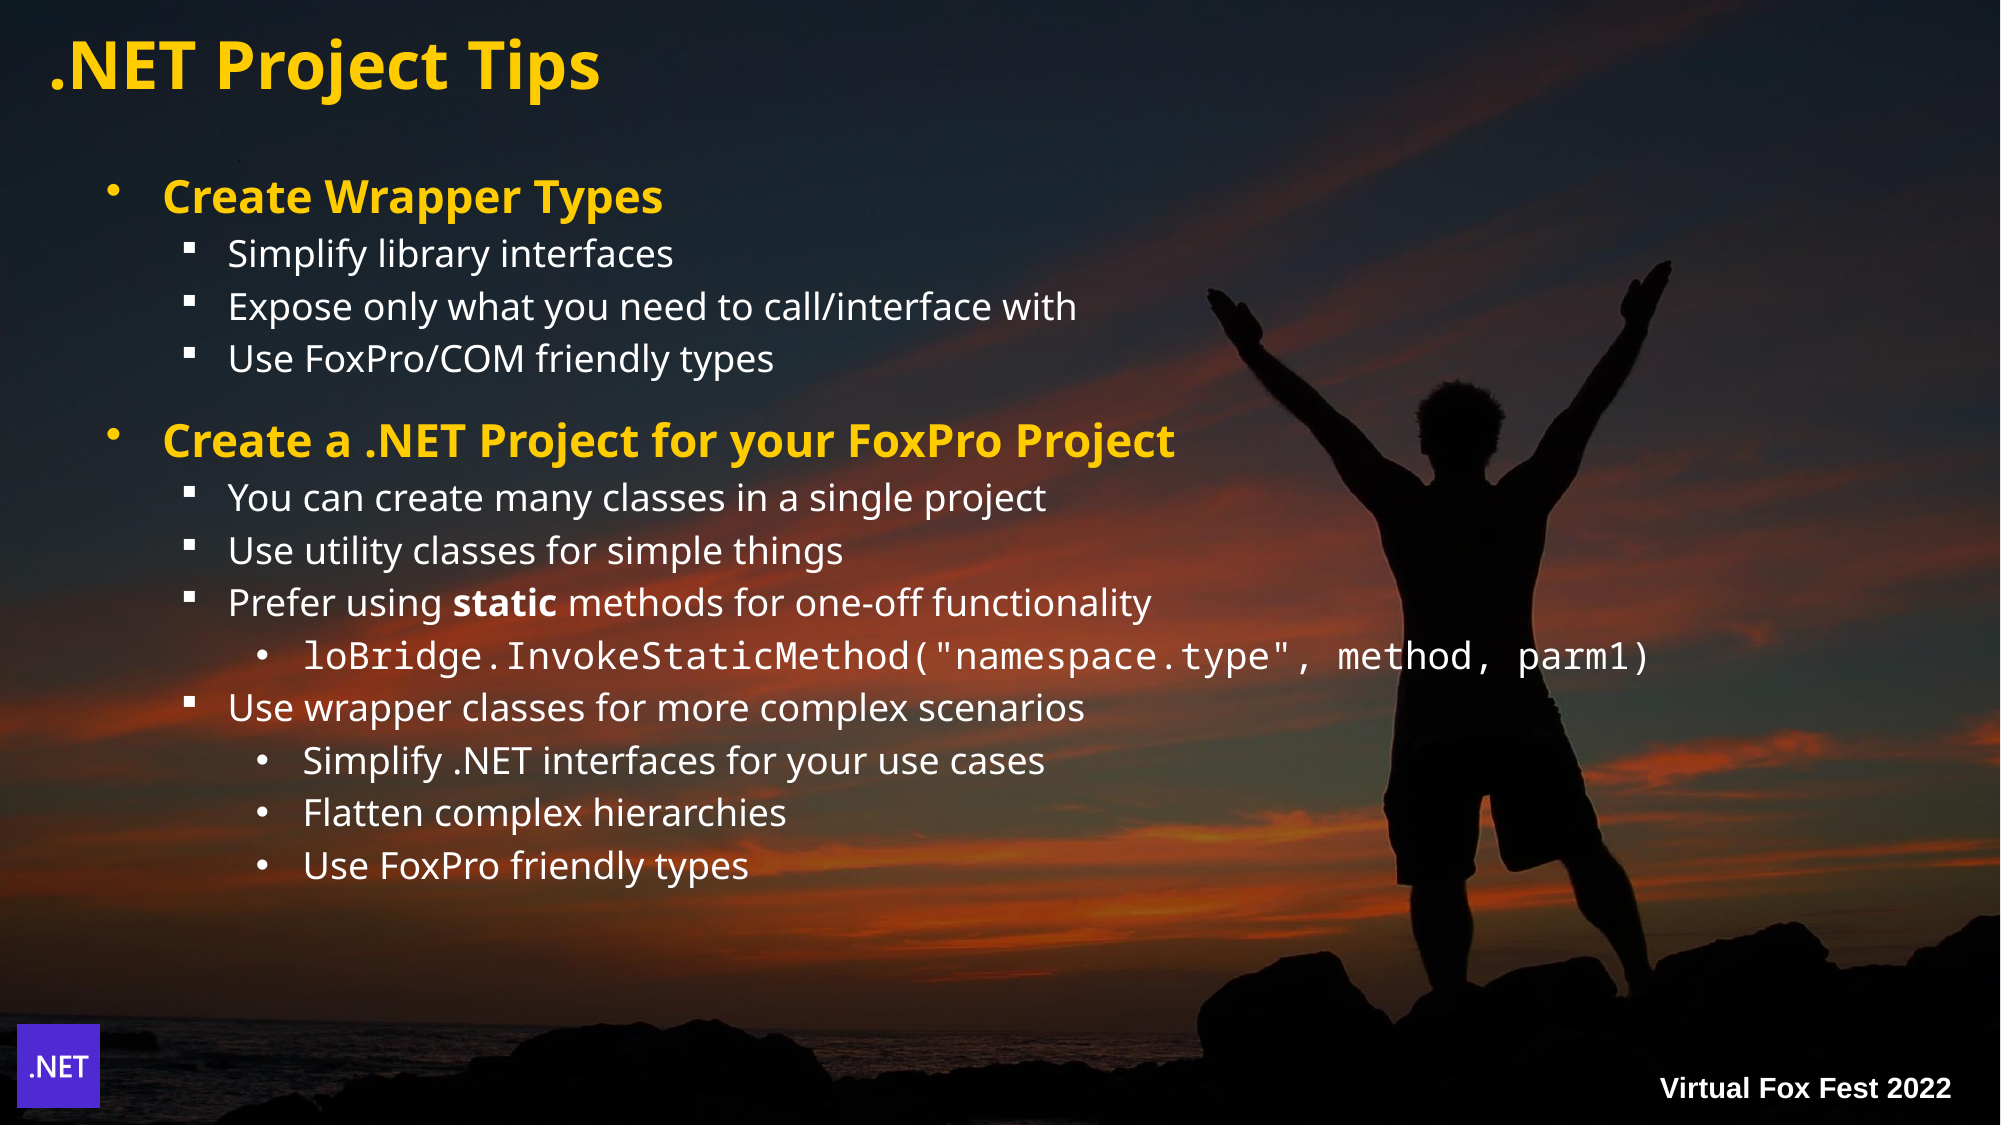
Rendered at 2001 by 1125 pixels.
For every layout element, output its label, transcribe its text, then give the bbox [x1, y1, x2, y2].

list Create Wrapper Types Simplify library interfaces Expose only what you need to call/interface with Use FoxPro/COM friendly types Create a .NET Project for your FoxPro Project You can create many classes in a single project Use utility classes for simple things Prefer using static methods for one-off functionality loBridge.InvokeStaticMethod("namespace.type", method, parm1) Use wrapper classes for more complex scenarios Simplify .NET interfaces for your use cases Flatten complex hierarchies Use FoxPro friendly types [83, 149, 1967, 988]
title .NET Project Tips [33, 24, 1734, 100]
picture [0, 0, 2001, 1125]
